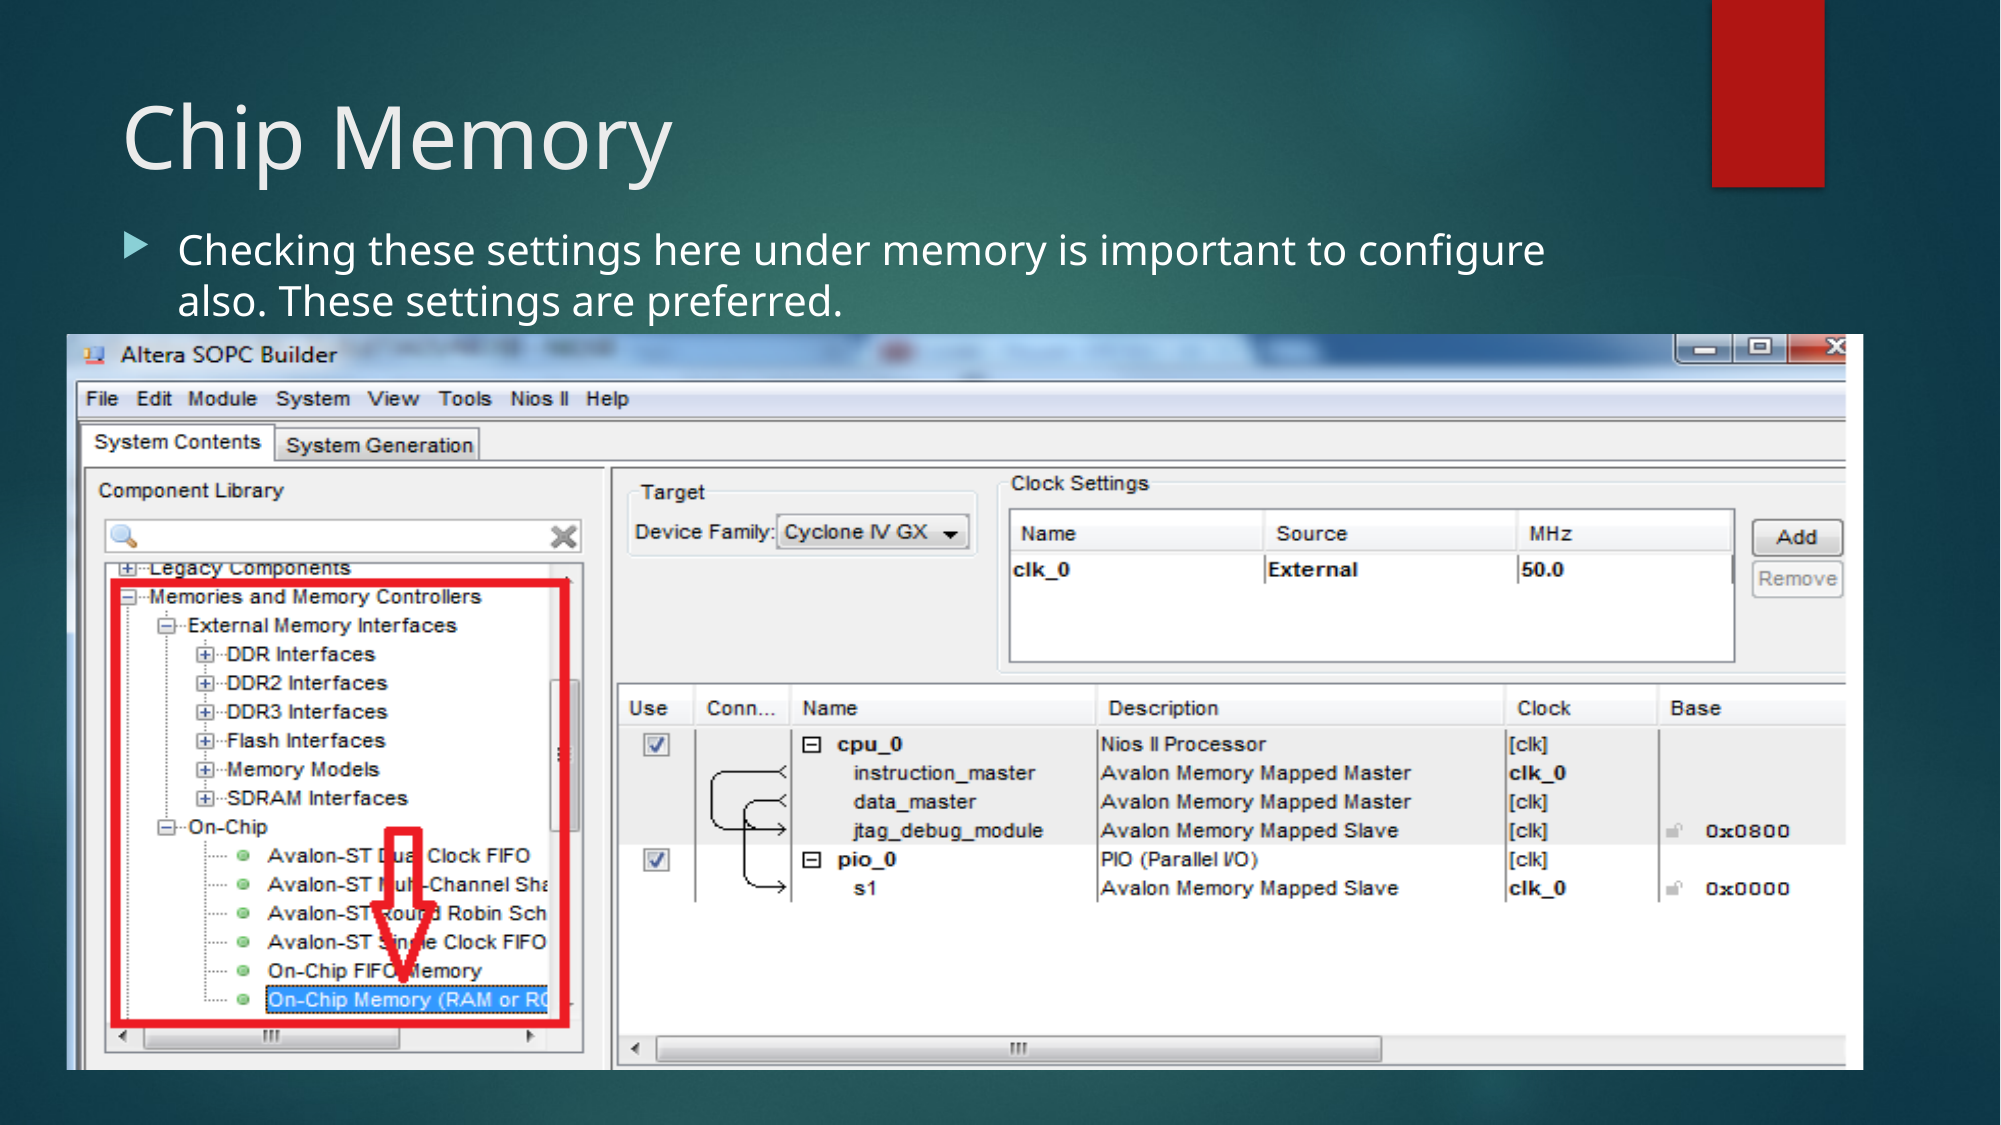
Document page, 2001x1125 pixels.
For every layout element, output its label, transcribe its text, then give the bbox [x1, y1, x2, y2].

title Chip Memory [106, 74, 1649, 304]
list Checking these settings here under memory is important to configure also. These settings are preferred. [106, 216, 1574, 331]
picture [0, 0, 2001, 1125]
